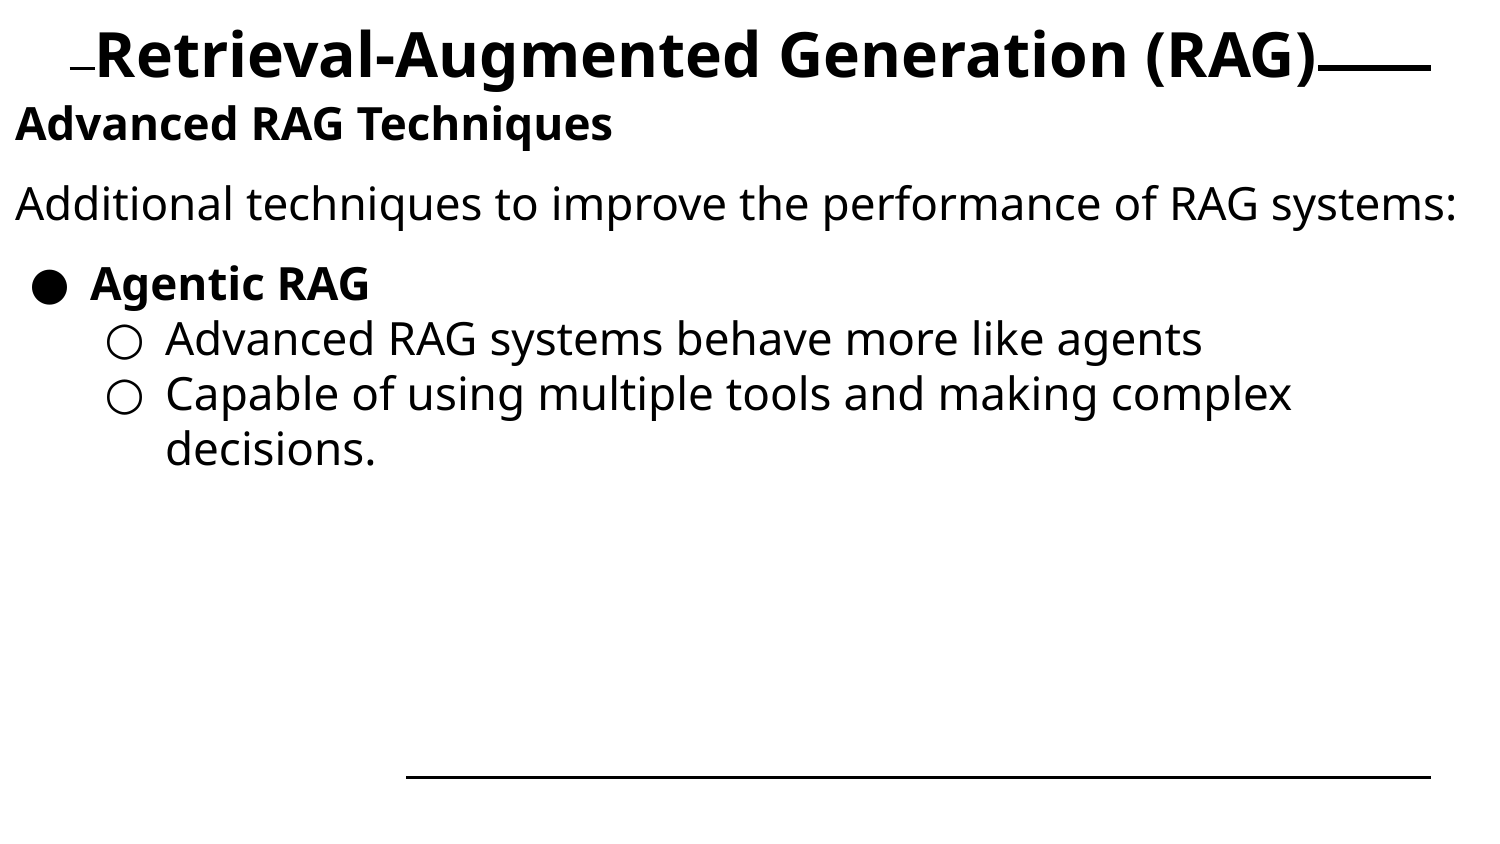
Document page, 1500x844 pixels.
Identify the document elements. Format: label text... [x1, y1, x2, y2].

list Advanced RAG Techniques Additional techniques to improve the performance of RAG systems: Agentic RAG Advanced RAG systems behave more like agents Capable of using multiple tools and making complex decisions. [0, 79, 1477, 844]
title Retrieval-Augmented Generation (RAG) [79, 0, 1341, 79]
